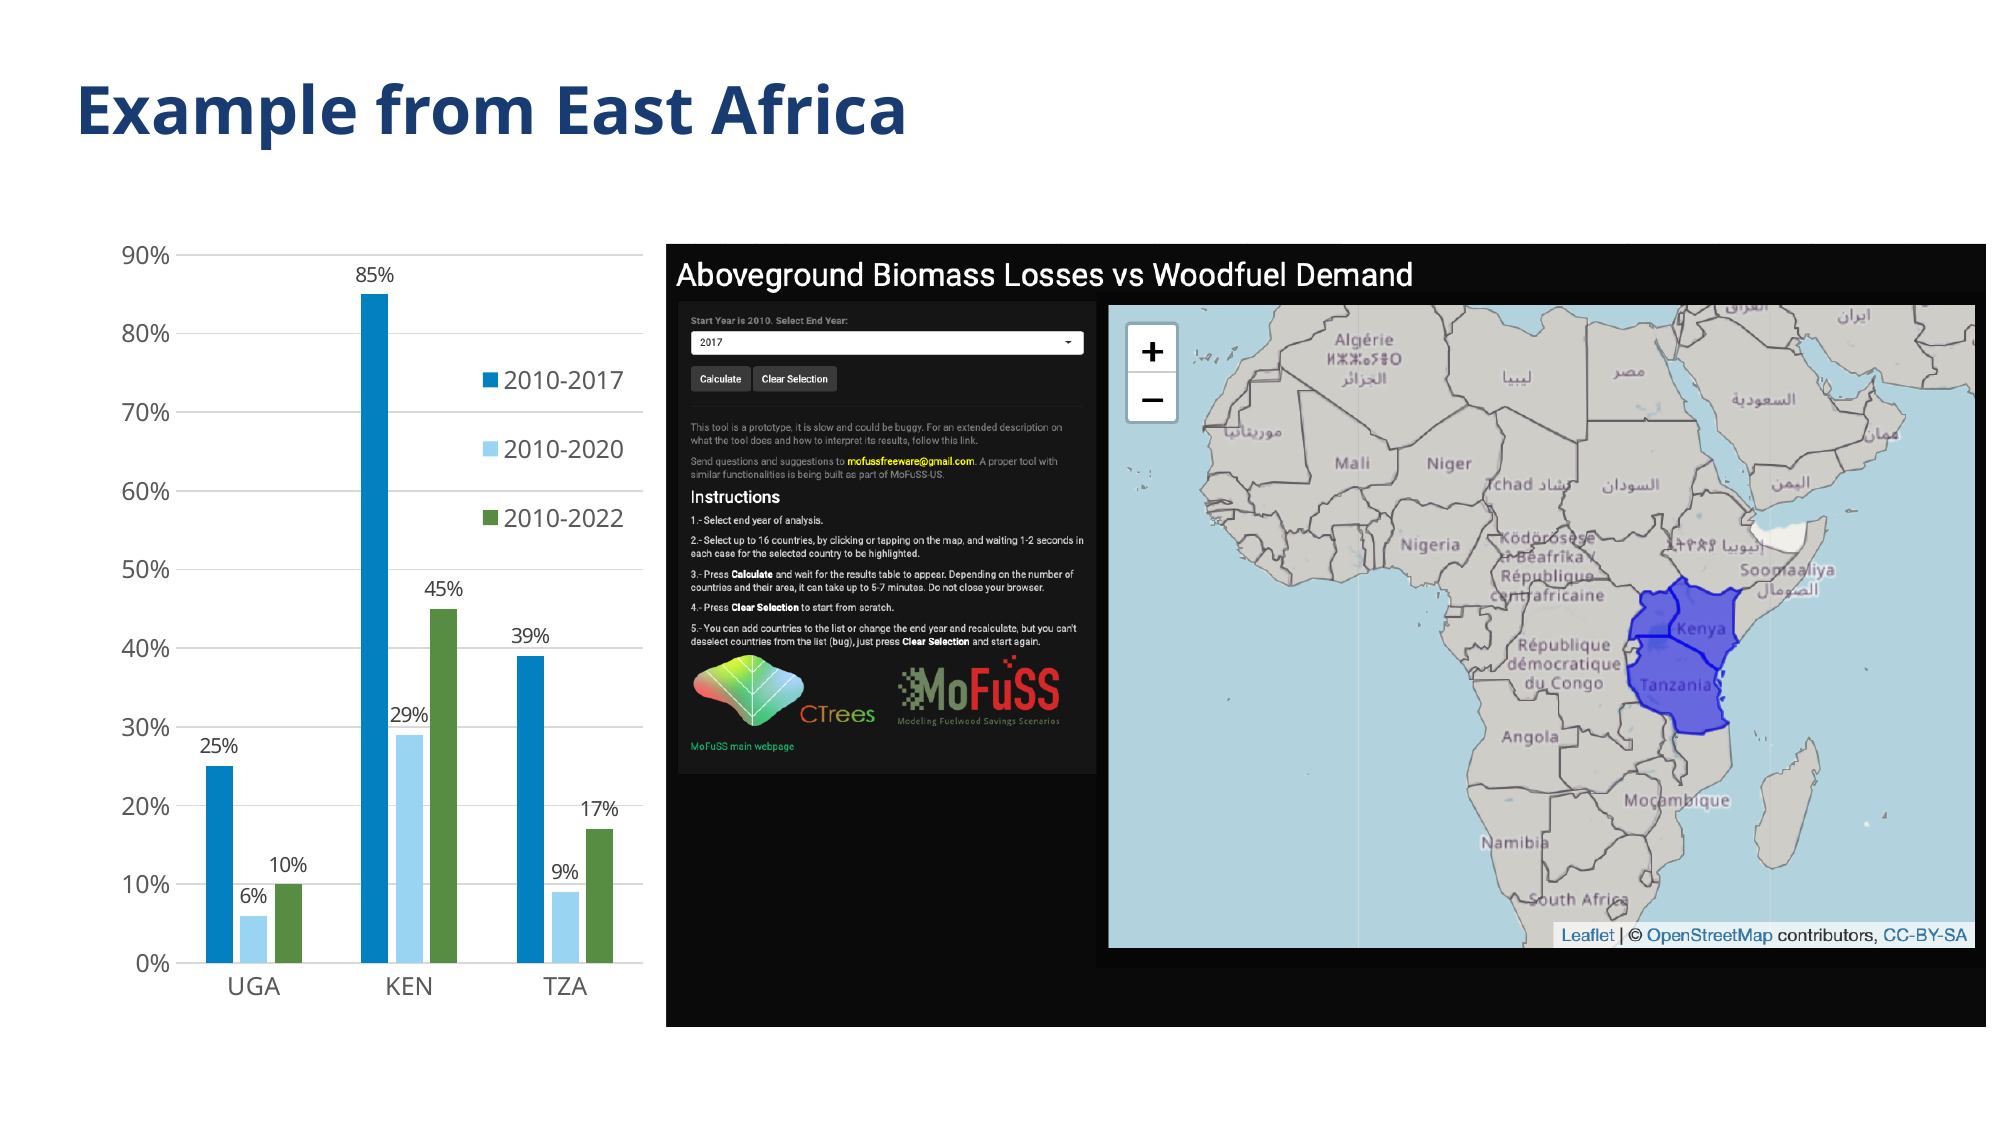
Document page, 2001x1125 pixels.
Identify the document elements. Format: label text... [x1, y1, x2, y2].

chart [95, 230, 666, 1037]
title Example from East Africa [75, 58, 1925, 167]
picture [665, 243, 1986, 1027]
